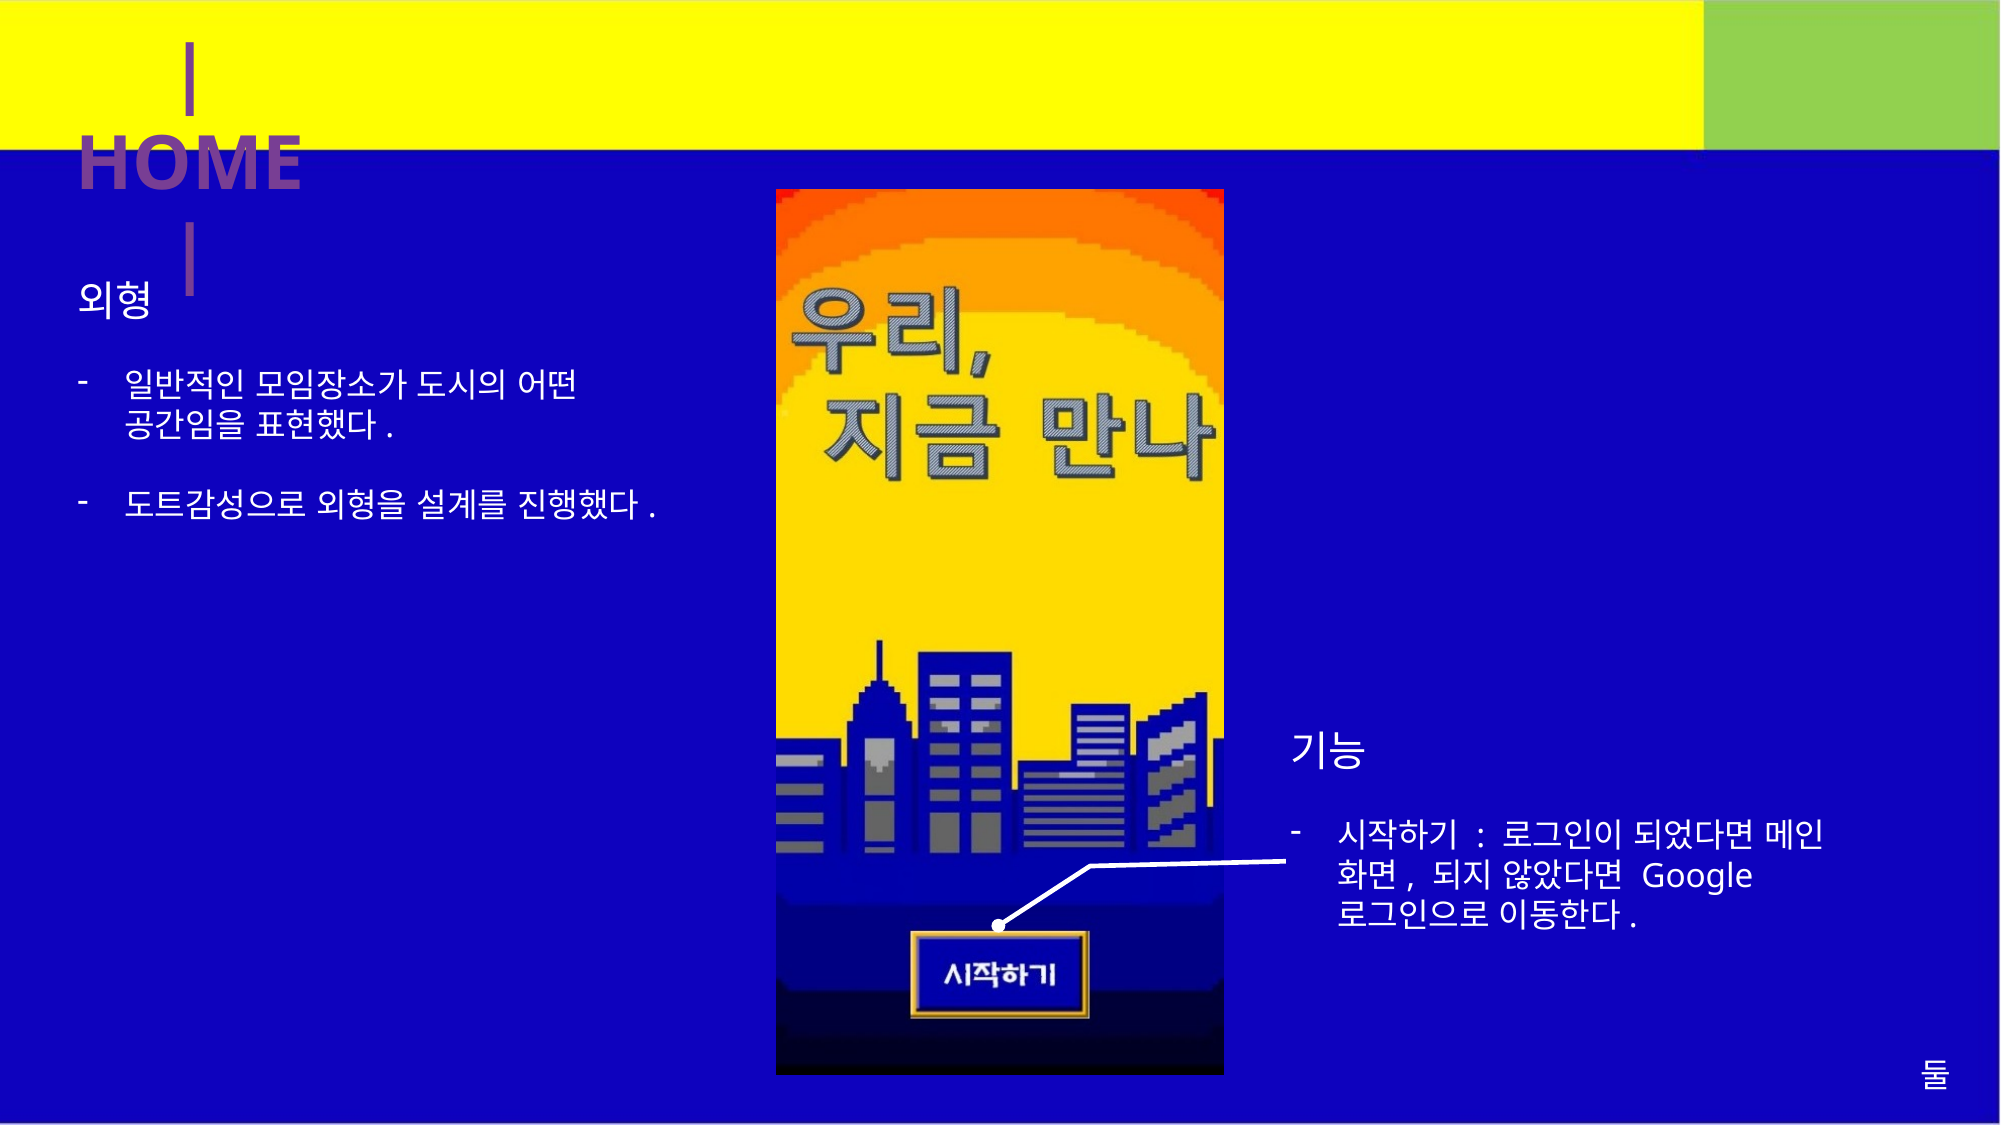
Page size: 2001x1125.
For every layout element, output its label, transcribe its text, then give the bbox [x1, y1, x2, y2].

text_box | HOME | [33, 16, 347, 302]
text_box 기능 시작하기 : 로그인이 되었다면 메인 화면, 되지 않았다면 Google로그인으로 이동한다. [1275, 717, 1902, 942]
picture [0, 0, 2001, 1125]
text_box 둘 [1890, 1047, 1981, 1102]
text_box [1230, 859, 1286, 874]
text_box 외형 일반적인 모임장소가 도시의 어떤 공간임을 표현했다. 도트감성으로 외형을 설계를 진행했다. [62, 267, 715, 532]
